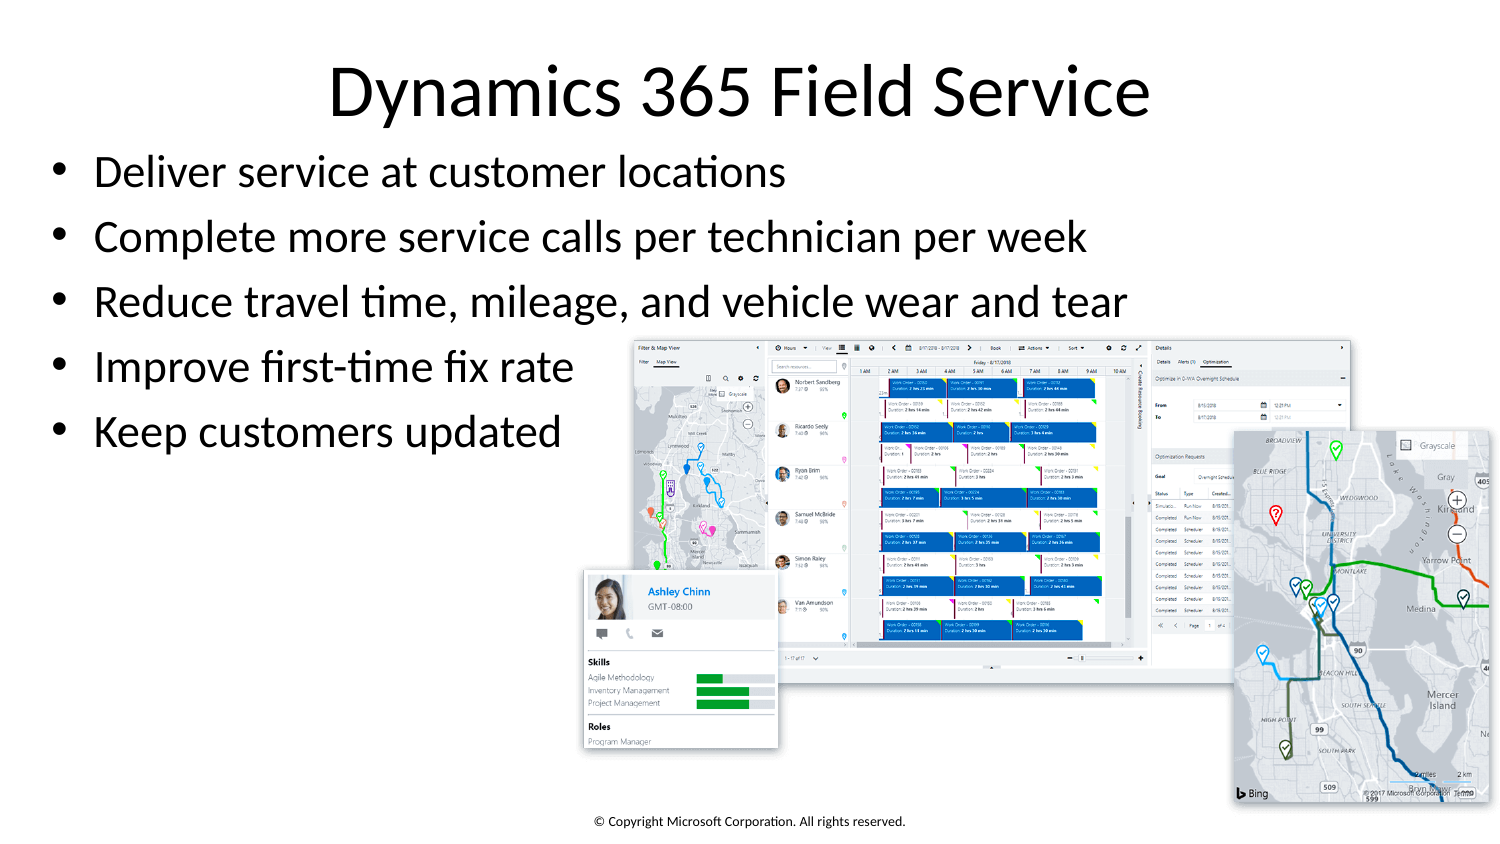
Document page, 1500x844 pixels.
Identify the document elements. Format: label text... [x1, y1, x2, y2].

list Deliver service at customer locations Complete more service calls per technician per week Reduce travel time, mileage, and vehicle wear and tear Improve first-time fix rate Keep customers updated [51, 133, 1447, 467]
title Dynamics 365 Field Service [51, 46, 1447, 126]
picture [499, 271, 1500, 844]
